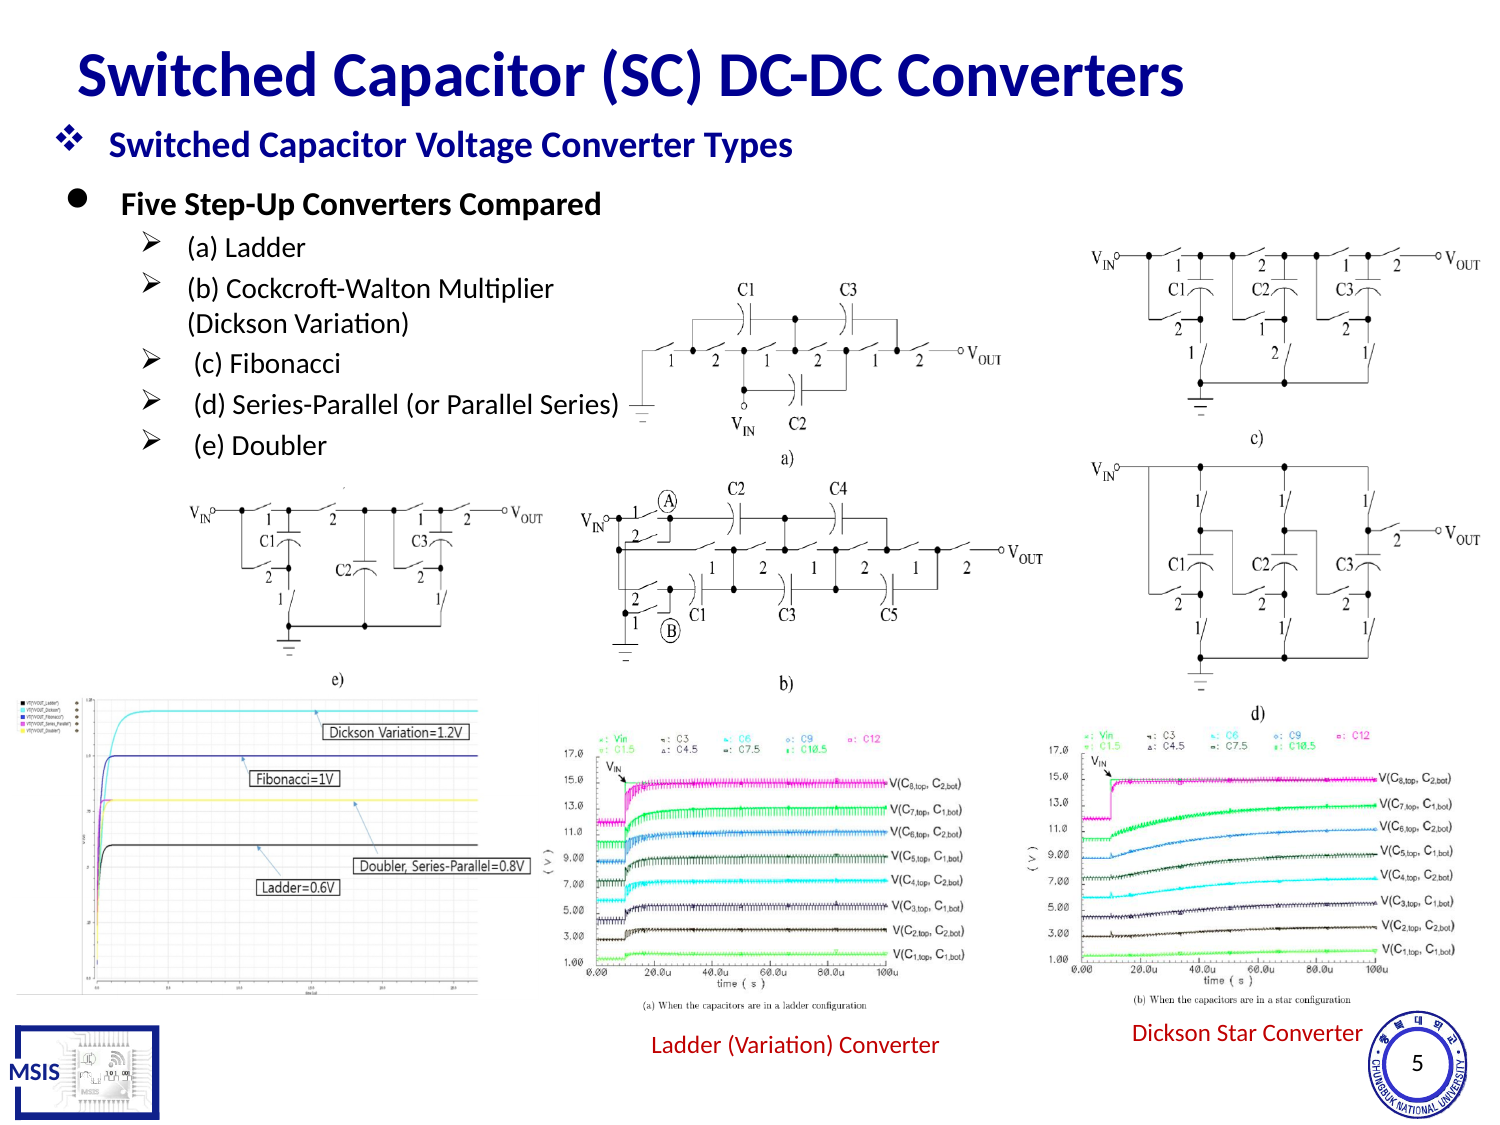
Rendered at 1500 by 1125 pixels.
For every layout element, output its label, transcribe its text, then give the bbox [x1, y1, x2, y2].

text_box Dickson Star Converter [1127, 1017, 1369, 1067]
picture [1368, 1076, 1409, 1119]
list Five Step-Up Converters Compared (a) Ladder (b) Cockcroft-Walton Multiplier (Dickson Variation) (c) Fibonacci (d) Series-Parallel (or Parallel Series) (e) Doubler [50, 174, 688, 463]
picture [1022, 726, 1463, 1009]
picture [1371, 1013, 1464, 1116]
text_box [174, 237, 1488, 726]
picture [1429, 1011, 1468, 1062]
text_box Ladder (Variation) Converter [649, 1021, 943, 1079]
text_box Switched Capacitor Voltage Converter Types [37, 112, 1322, 225]
picture [12, 694, 973, 1013]
picture [46, 1032, 152, 1112]
title Switched Capacitor (SC) DC-DC Converters [62, 24, 1413, 118]
picture [1426, 1068, 1468, 1119]
picture [1369, 1011, 1406, 1049]
